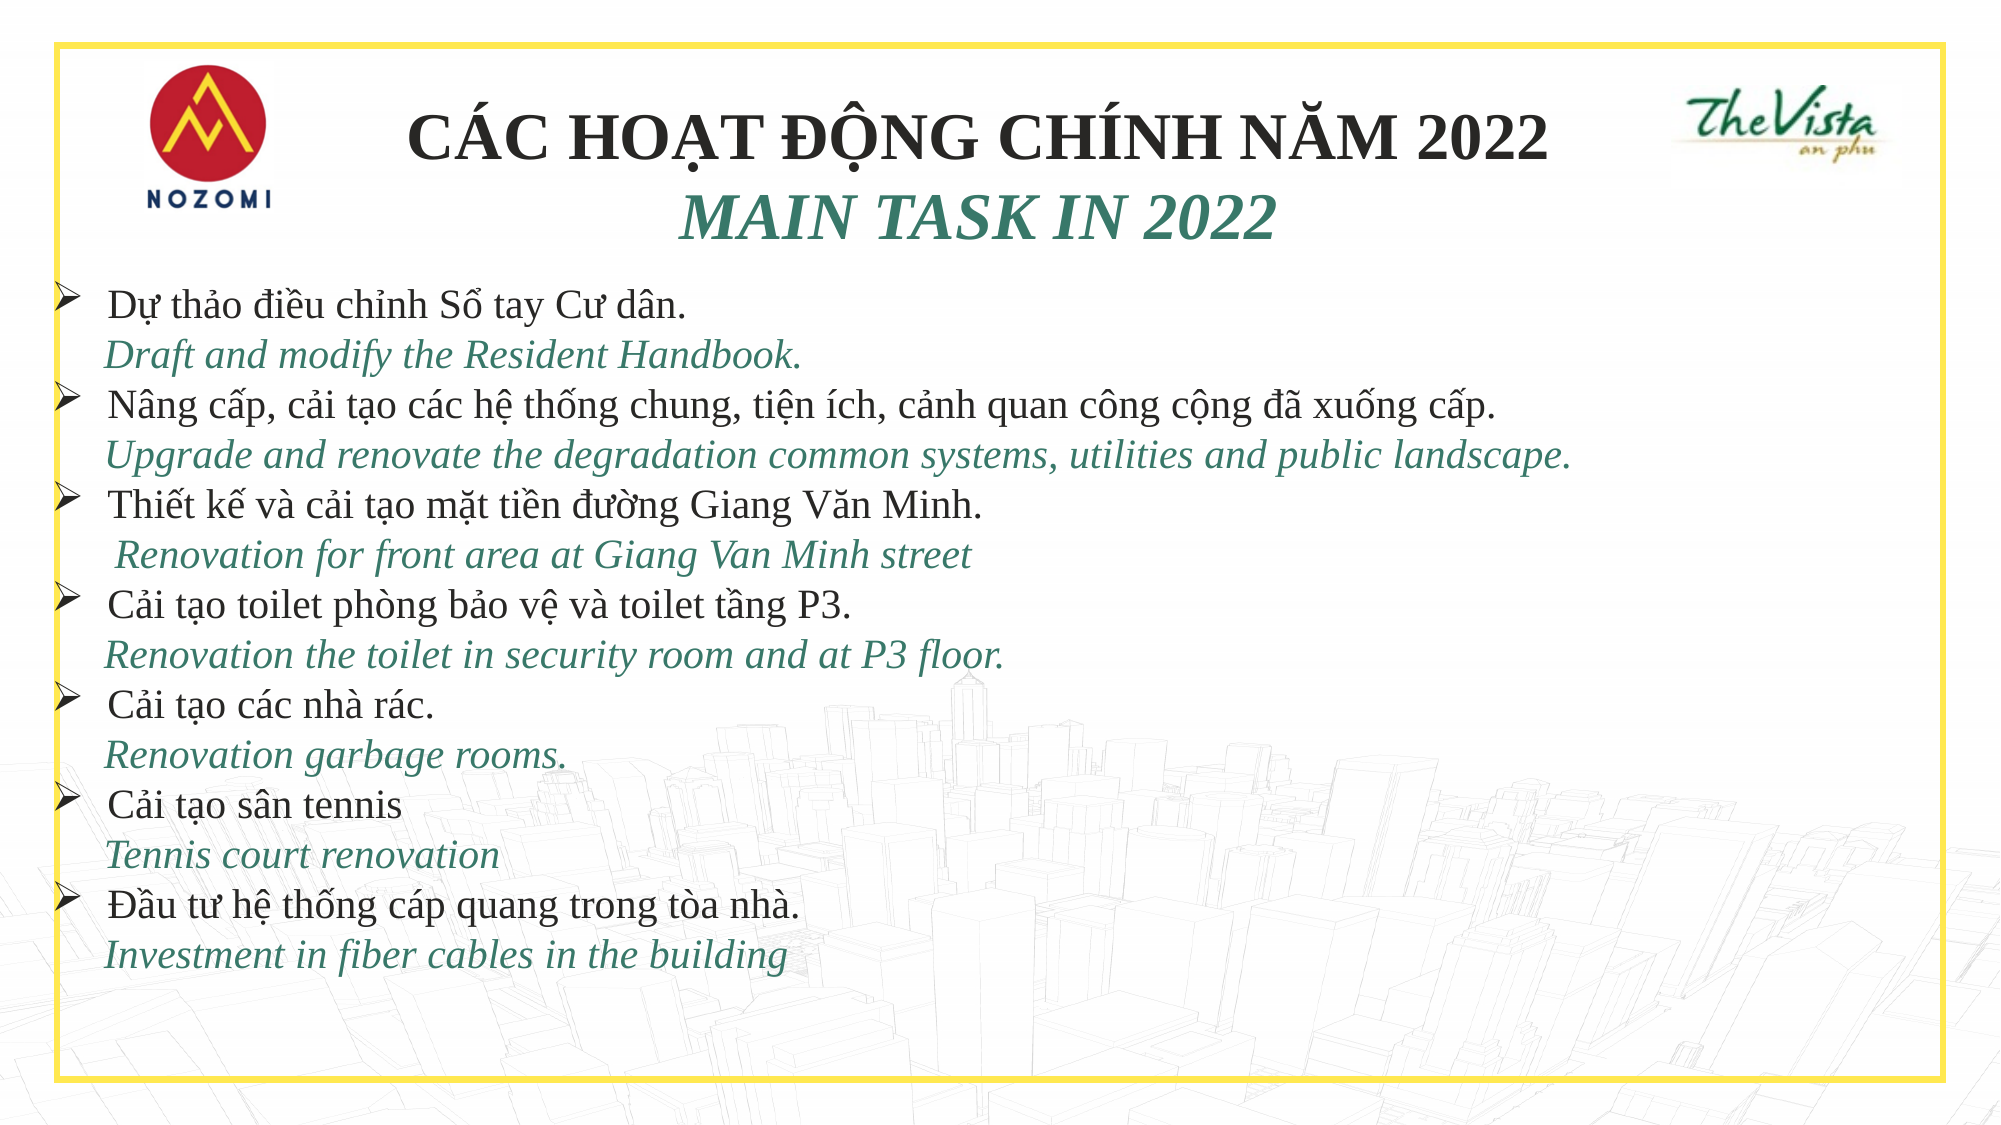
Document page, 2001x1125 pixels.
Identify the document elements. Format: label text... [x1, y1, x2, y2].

picture [1671, 85, 1902, 190]
text_box CÁC HOẠT ĐỘNG CHÍNH NĂM 2022 MAIN TASK IN 2022 [391, 85, 1566, 260]
picture [144, 61, 274, 214]
text_box Dự thảo điều chỉnh Sổ tay Cư dân. Draft and modify the Resident Handbook. Nâng cấp, cải tạo các hệ thống chung, tiện ích, cảnh quan công cộng đã xuống cấp. Upgrade and renovate the degradation common systems, utilities and public landscape. Thiết kế và cải tạo mặt tiền đường Giang Văn Minh. Renovation for front area at Giang Van Minh street Cải tạo toilet phòng bảo vệ và toilet tầng P3. Renovation the toilet in security room and at P3 floor. Cải tạo các nhà rác. Renovation garbage rooms. Cải tạo sân tennis Tennis court renovation Đầu tư hệ thống cáp quang trong tòa nhà. Investment in fiber cables in the building [36, 269, 1701, 1035]
